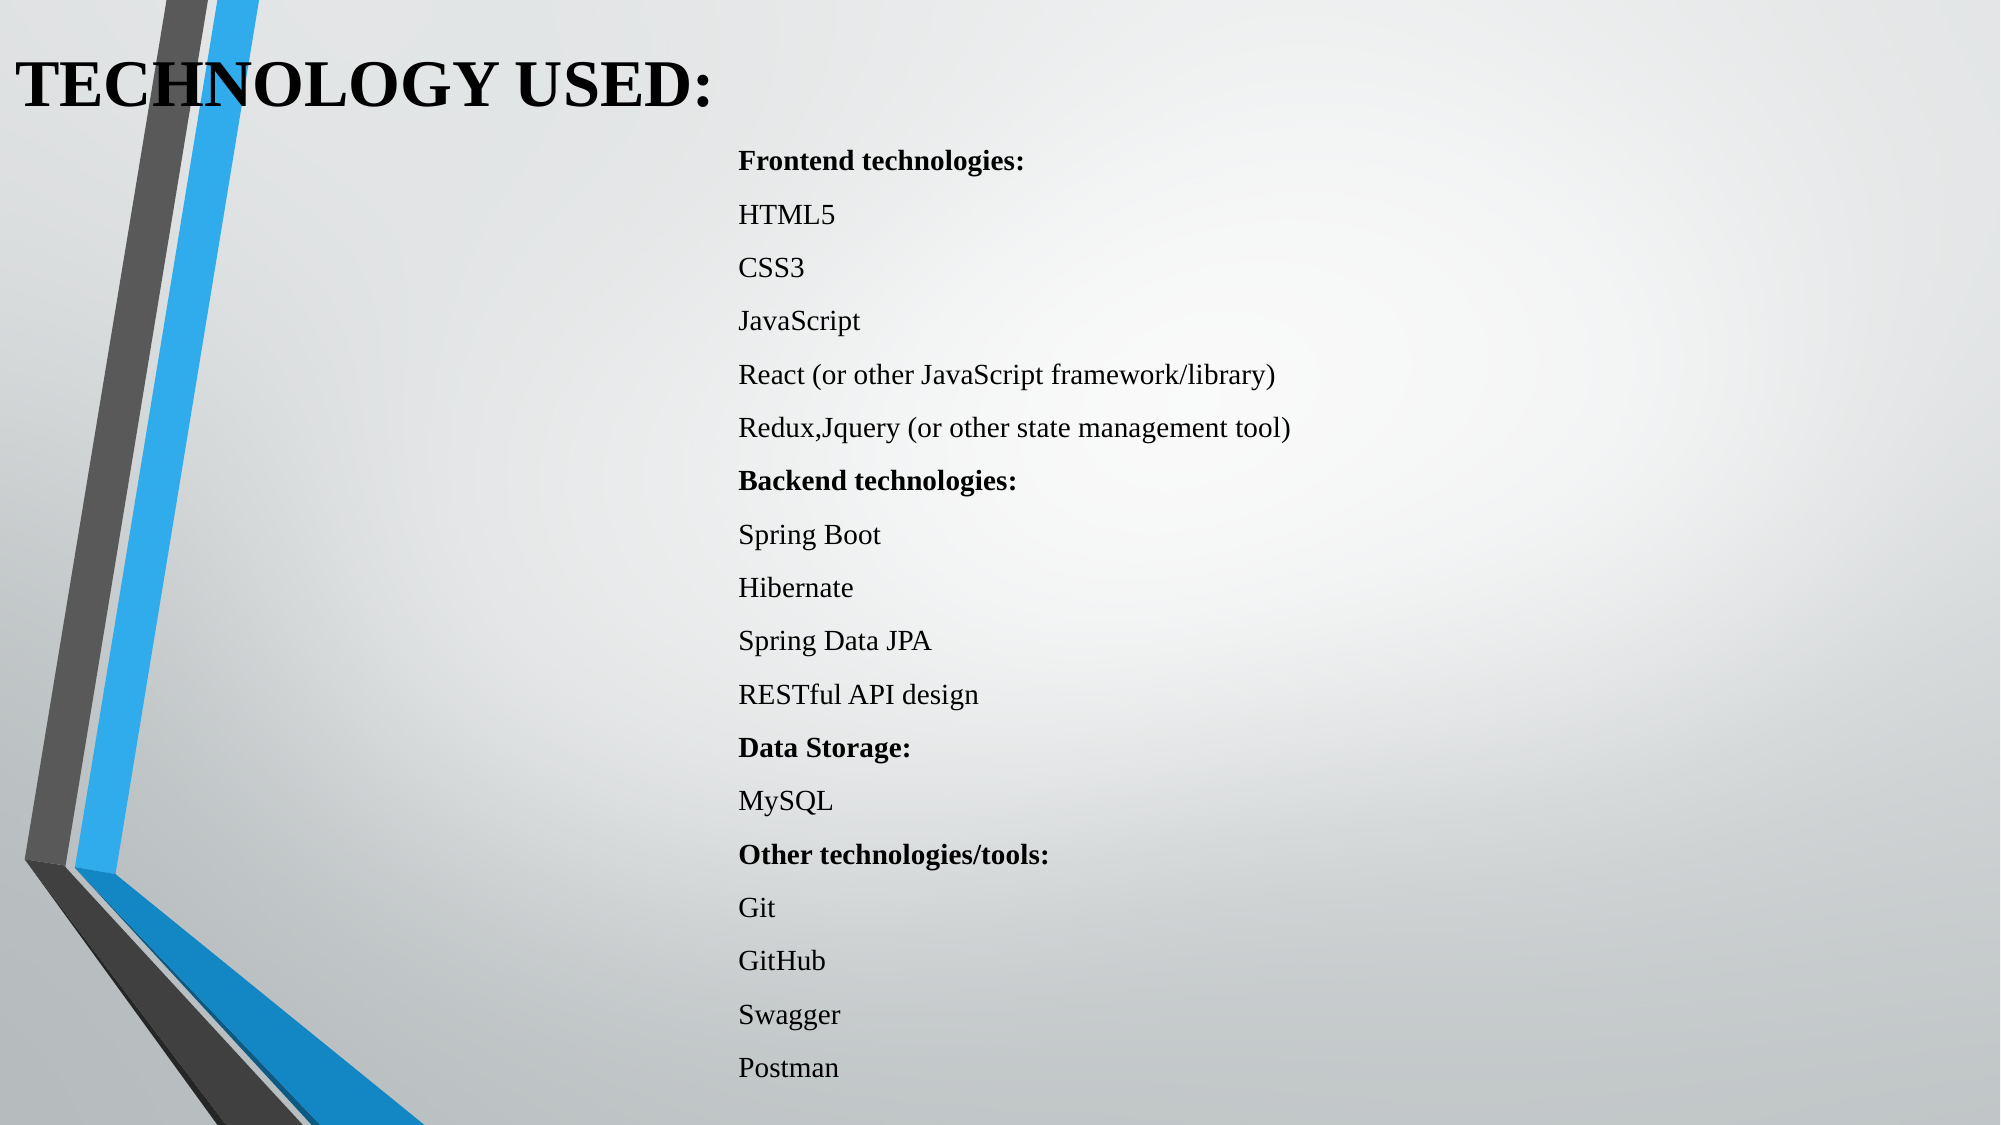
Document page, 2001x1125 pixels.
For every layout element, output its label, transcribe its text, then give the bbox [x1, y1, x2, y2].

list Frontend technologies: HTML5 CSS3 JavaScript React (or other JavaScript framework/library) Redux,Jquery (or other state management tool) Backend technologies: Spring Boot Hibernate Spring Data JPA RESTful API design Data Storage: MySQL Other technologies/tools: Git GitHub Swagger Postman [723, 129, 2000, 1096]
title TECHNOLOGY USED: [0, 0, 2000, 160]
